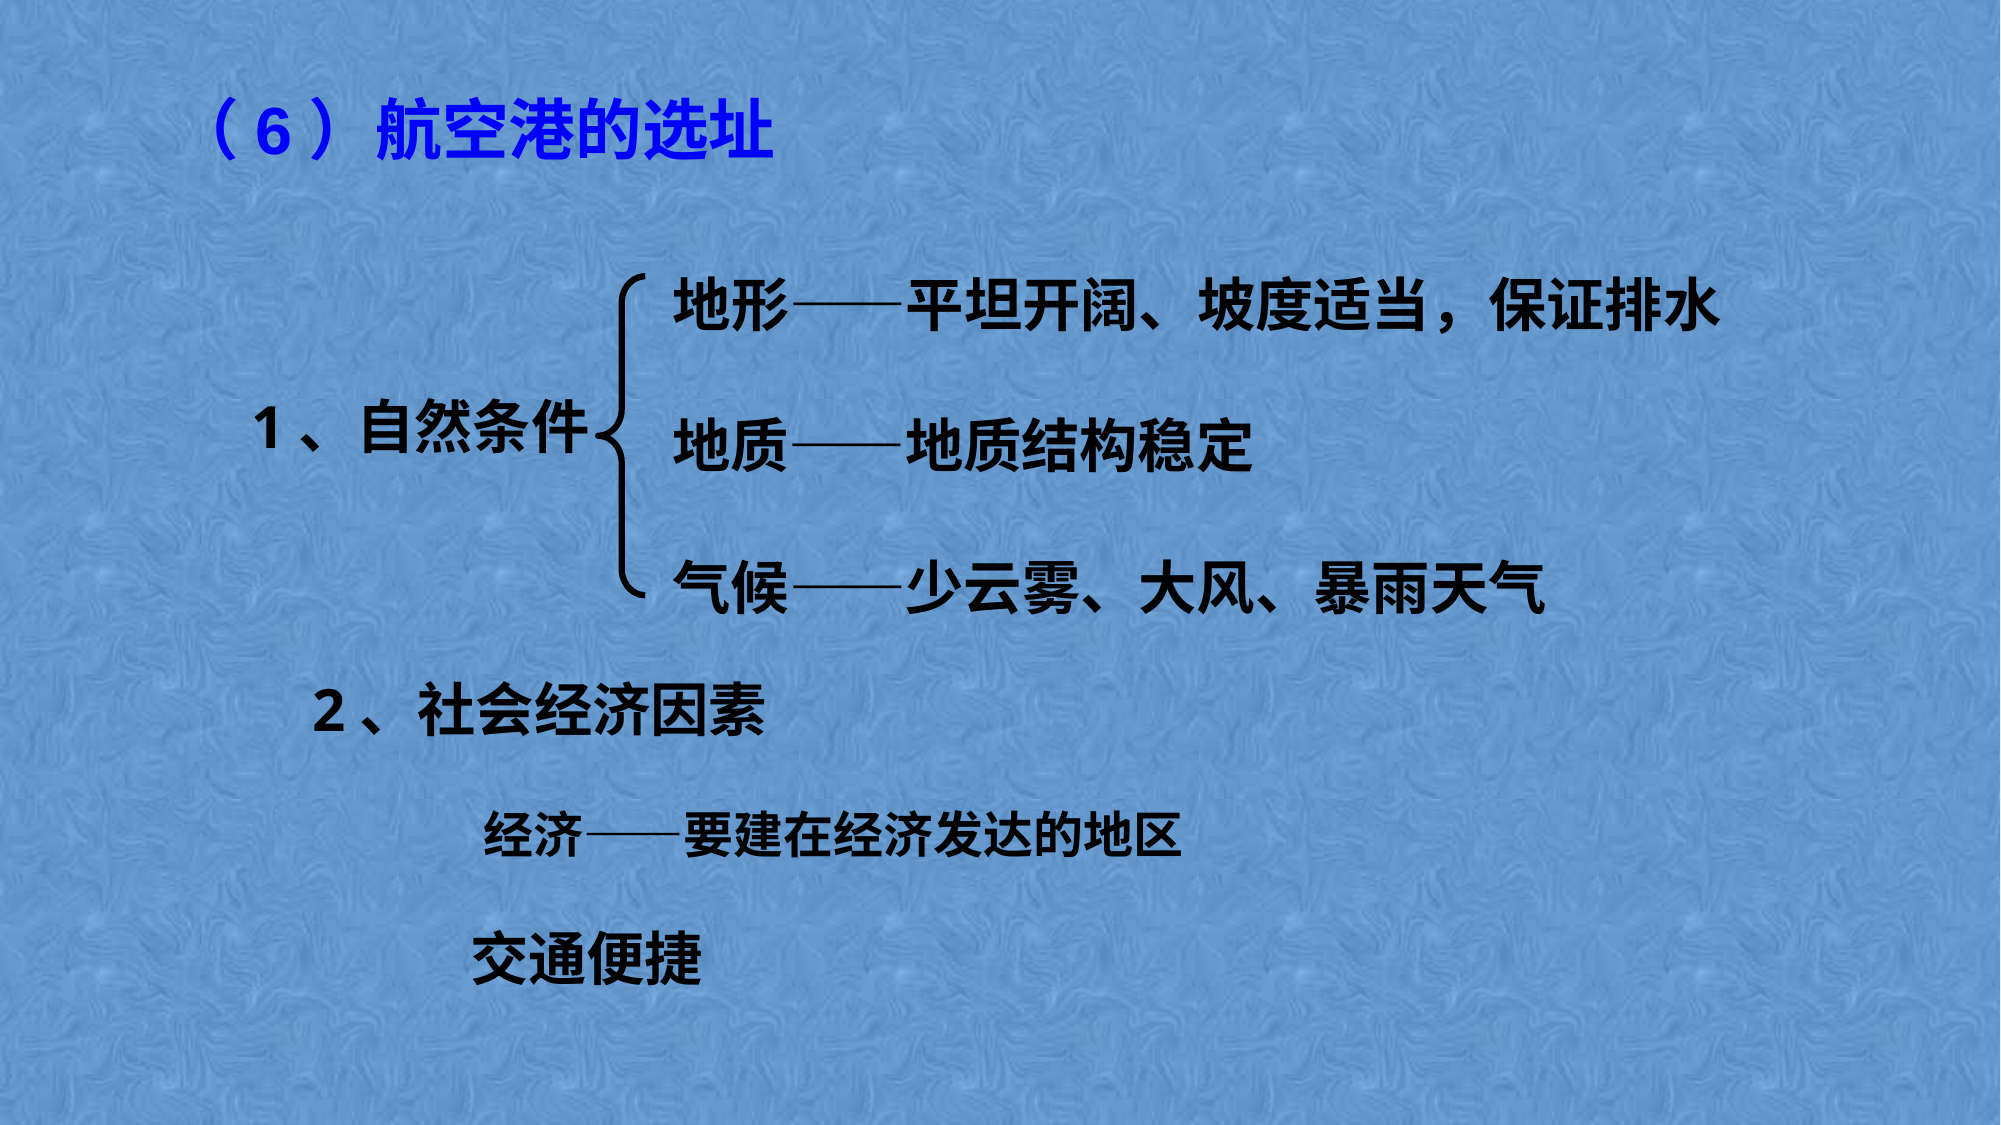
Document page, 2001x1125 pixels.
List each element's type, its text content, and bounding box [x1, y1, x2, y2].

text_box （6）航空港的选址 [158, 80, 791, 176]
picture [0, 0, 2001, 1125]
text_box 交通便捷 [455, 914, 810, 1000]
text_box 2、社会经济因素 [297, 666, 782, 751]
text_box 气候——少云雾、大风、暴雨天气 [657, 544, 1562, 629]
text_box 地质——地质结构稳定 [657, 402, 1626, 487]
text_box 经济——要建在经济发达的地区 [468, 795, 1199, 871]
text_box 地形——平坦开阔、坡度适当，保证排水 [658, 260, 1737, 346]
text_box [243, 276, 646, 596]
